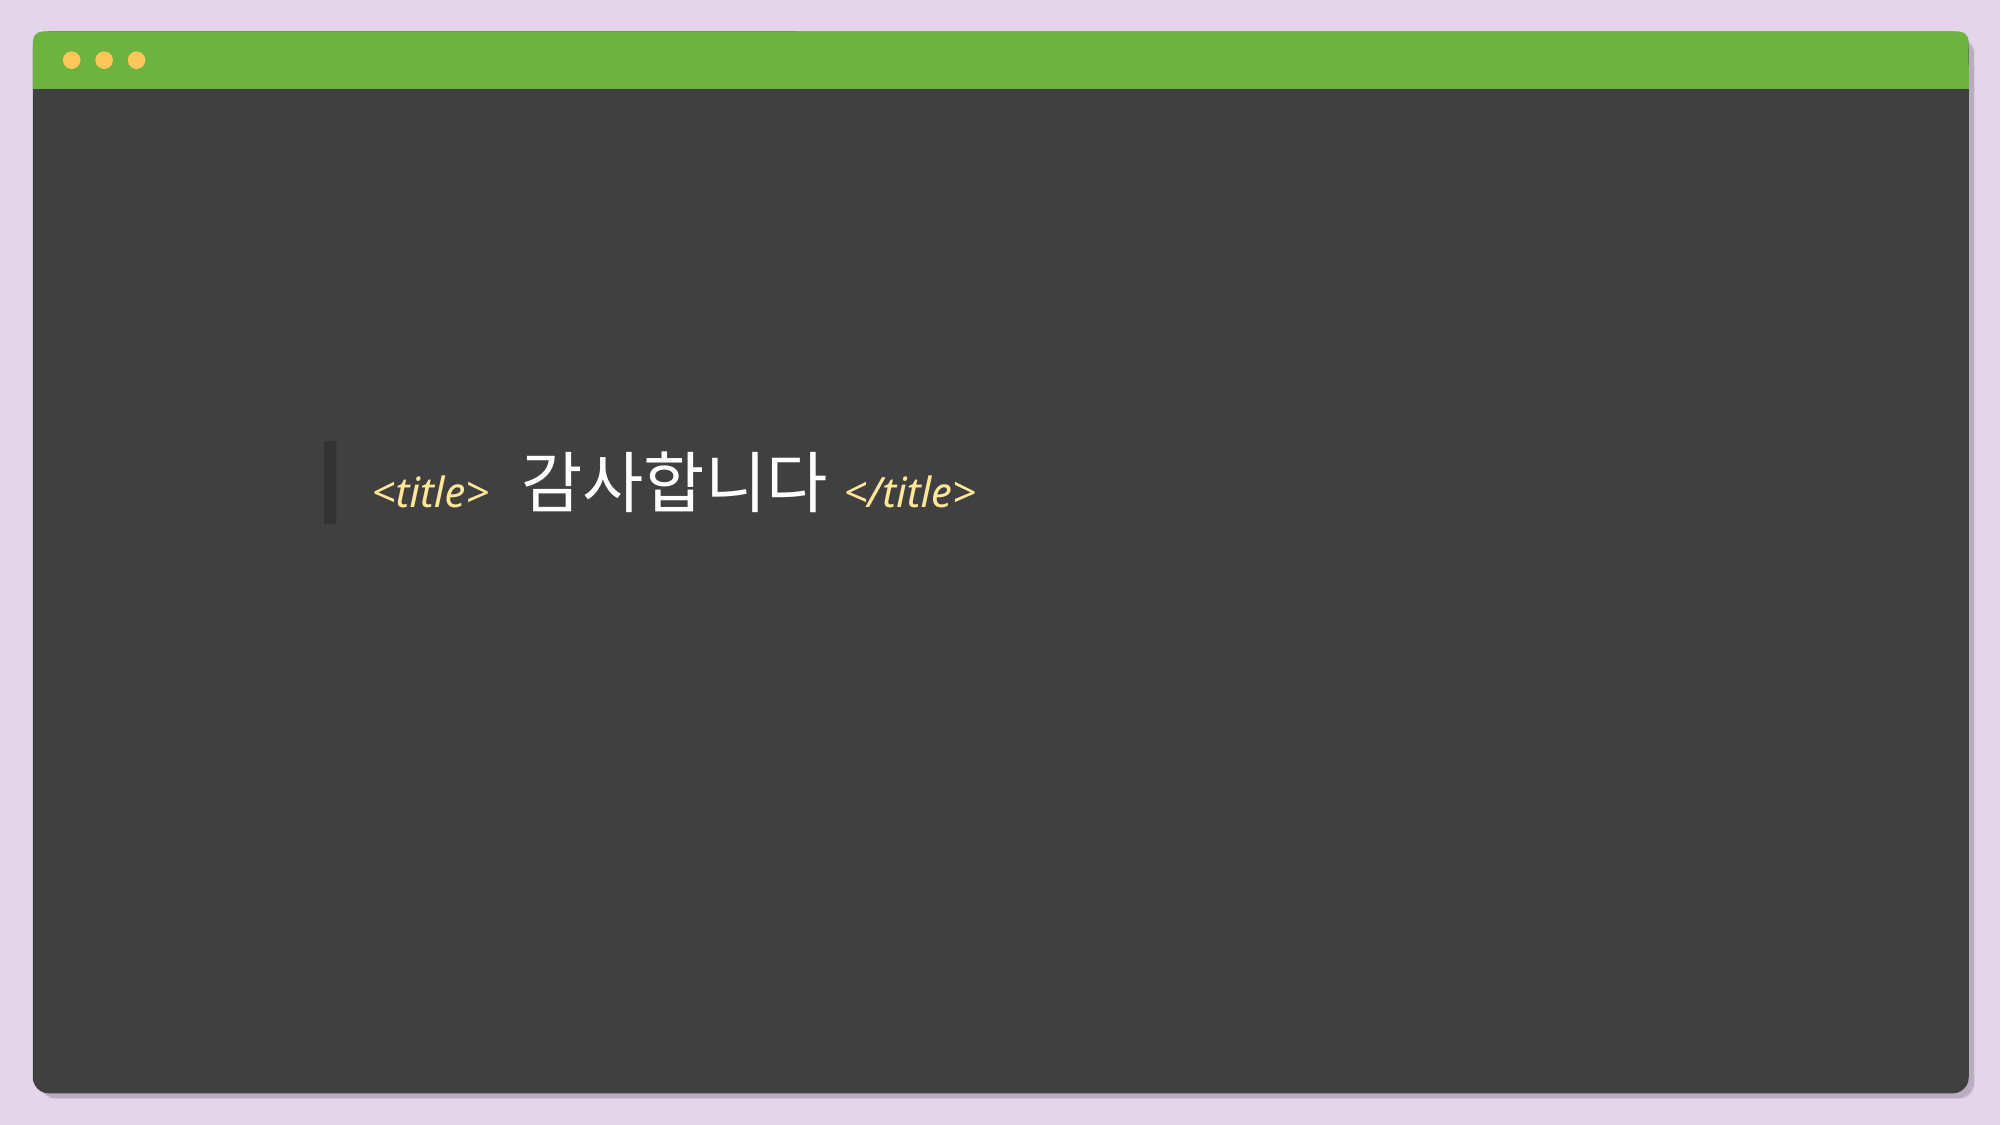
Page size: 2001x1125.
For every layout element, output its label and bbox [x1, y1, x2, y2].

text_box [32, 31, 1969, 1094]
